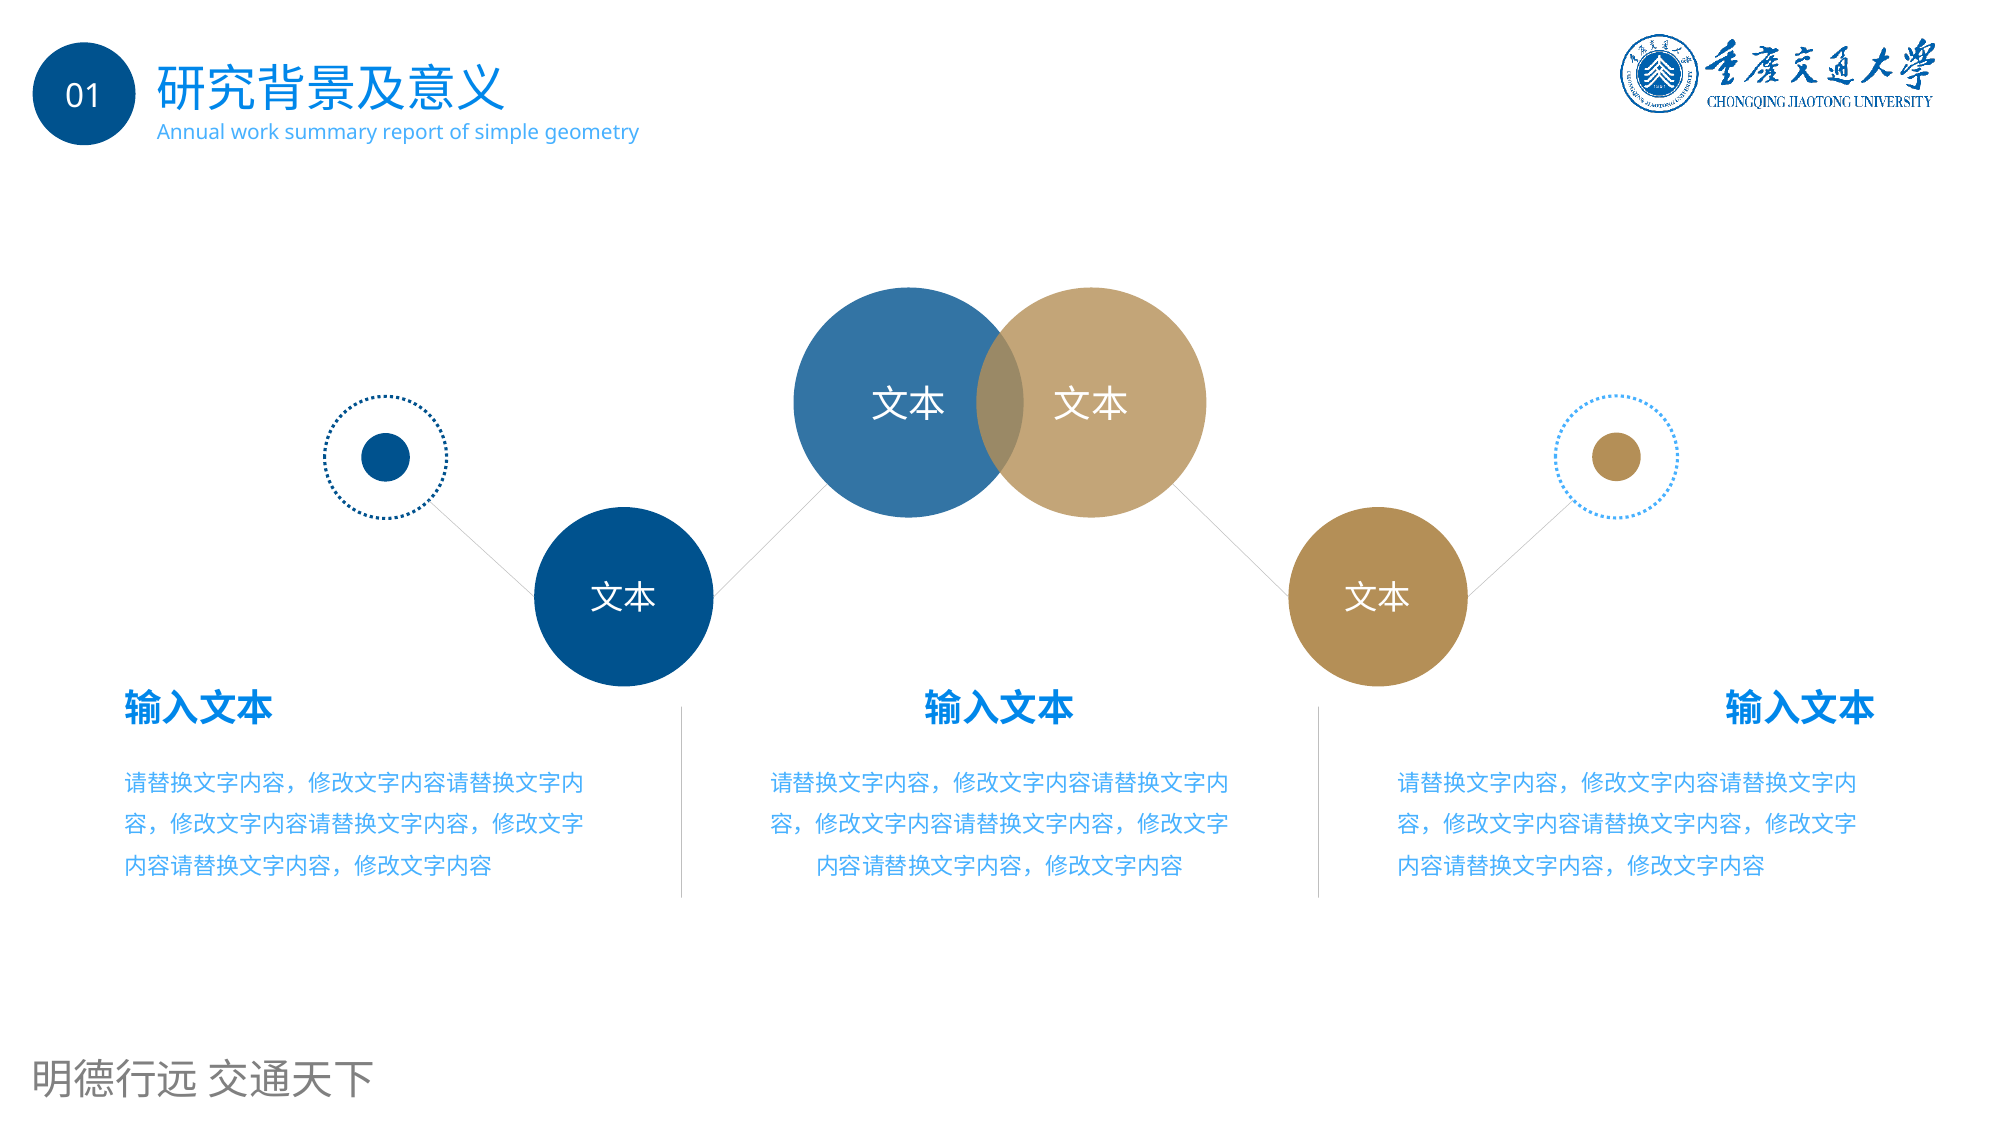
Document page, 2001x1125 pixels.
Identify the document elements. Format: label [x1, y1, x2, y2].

picture [1620, 34, 1935, 113]
text_box [32, 42, 748, 150]
text_box [109, 287, 1891, 898]
